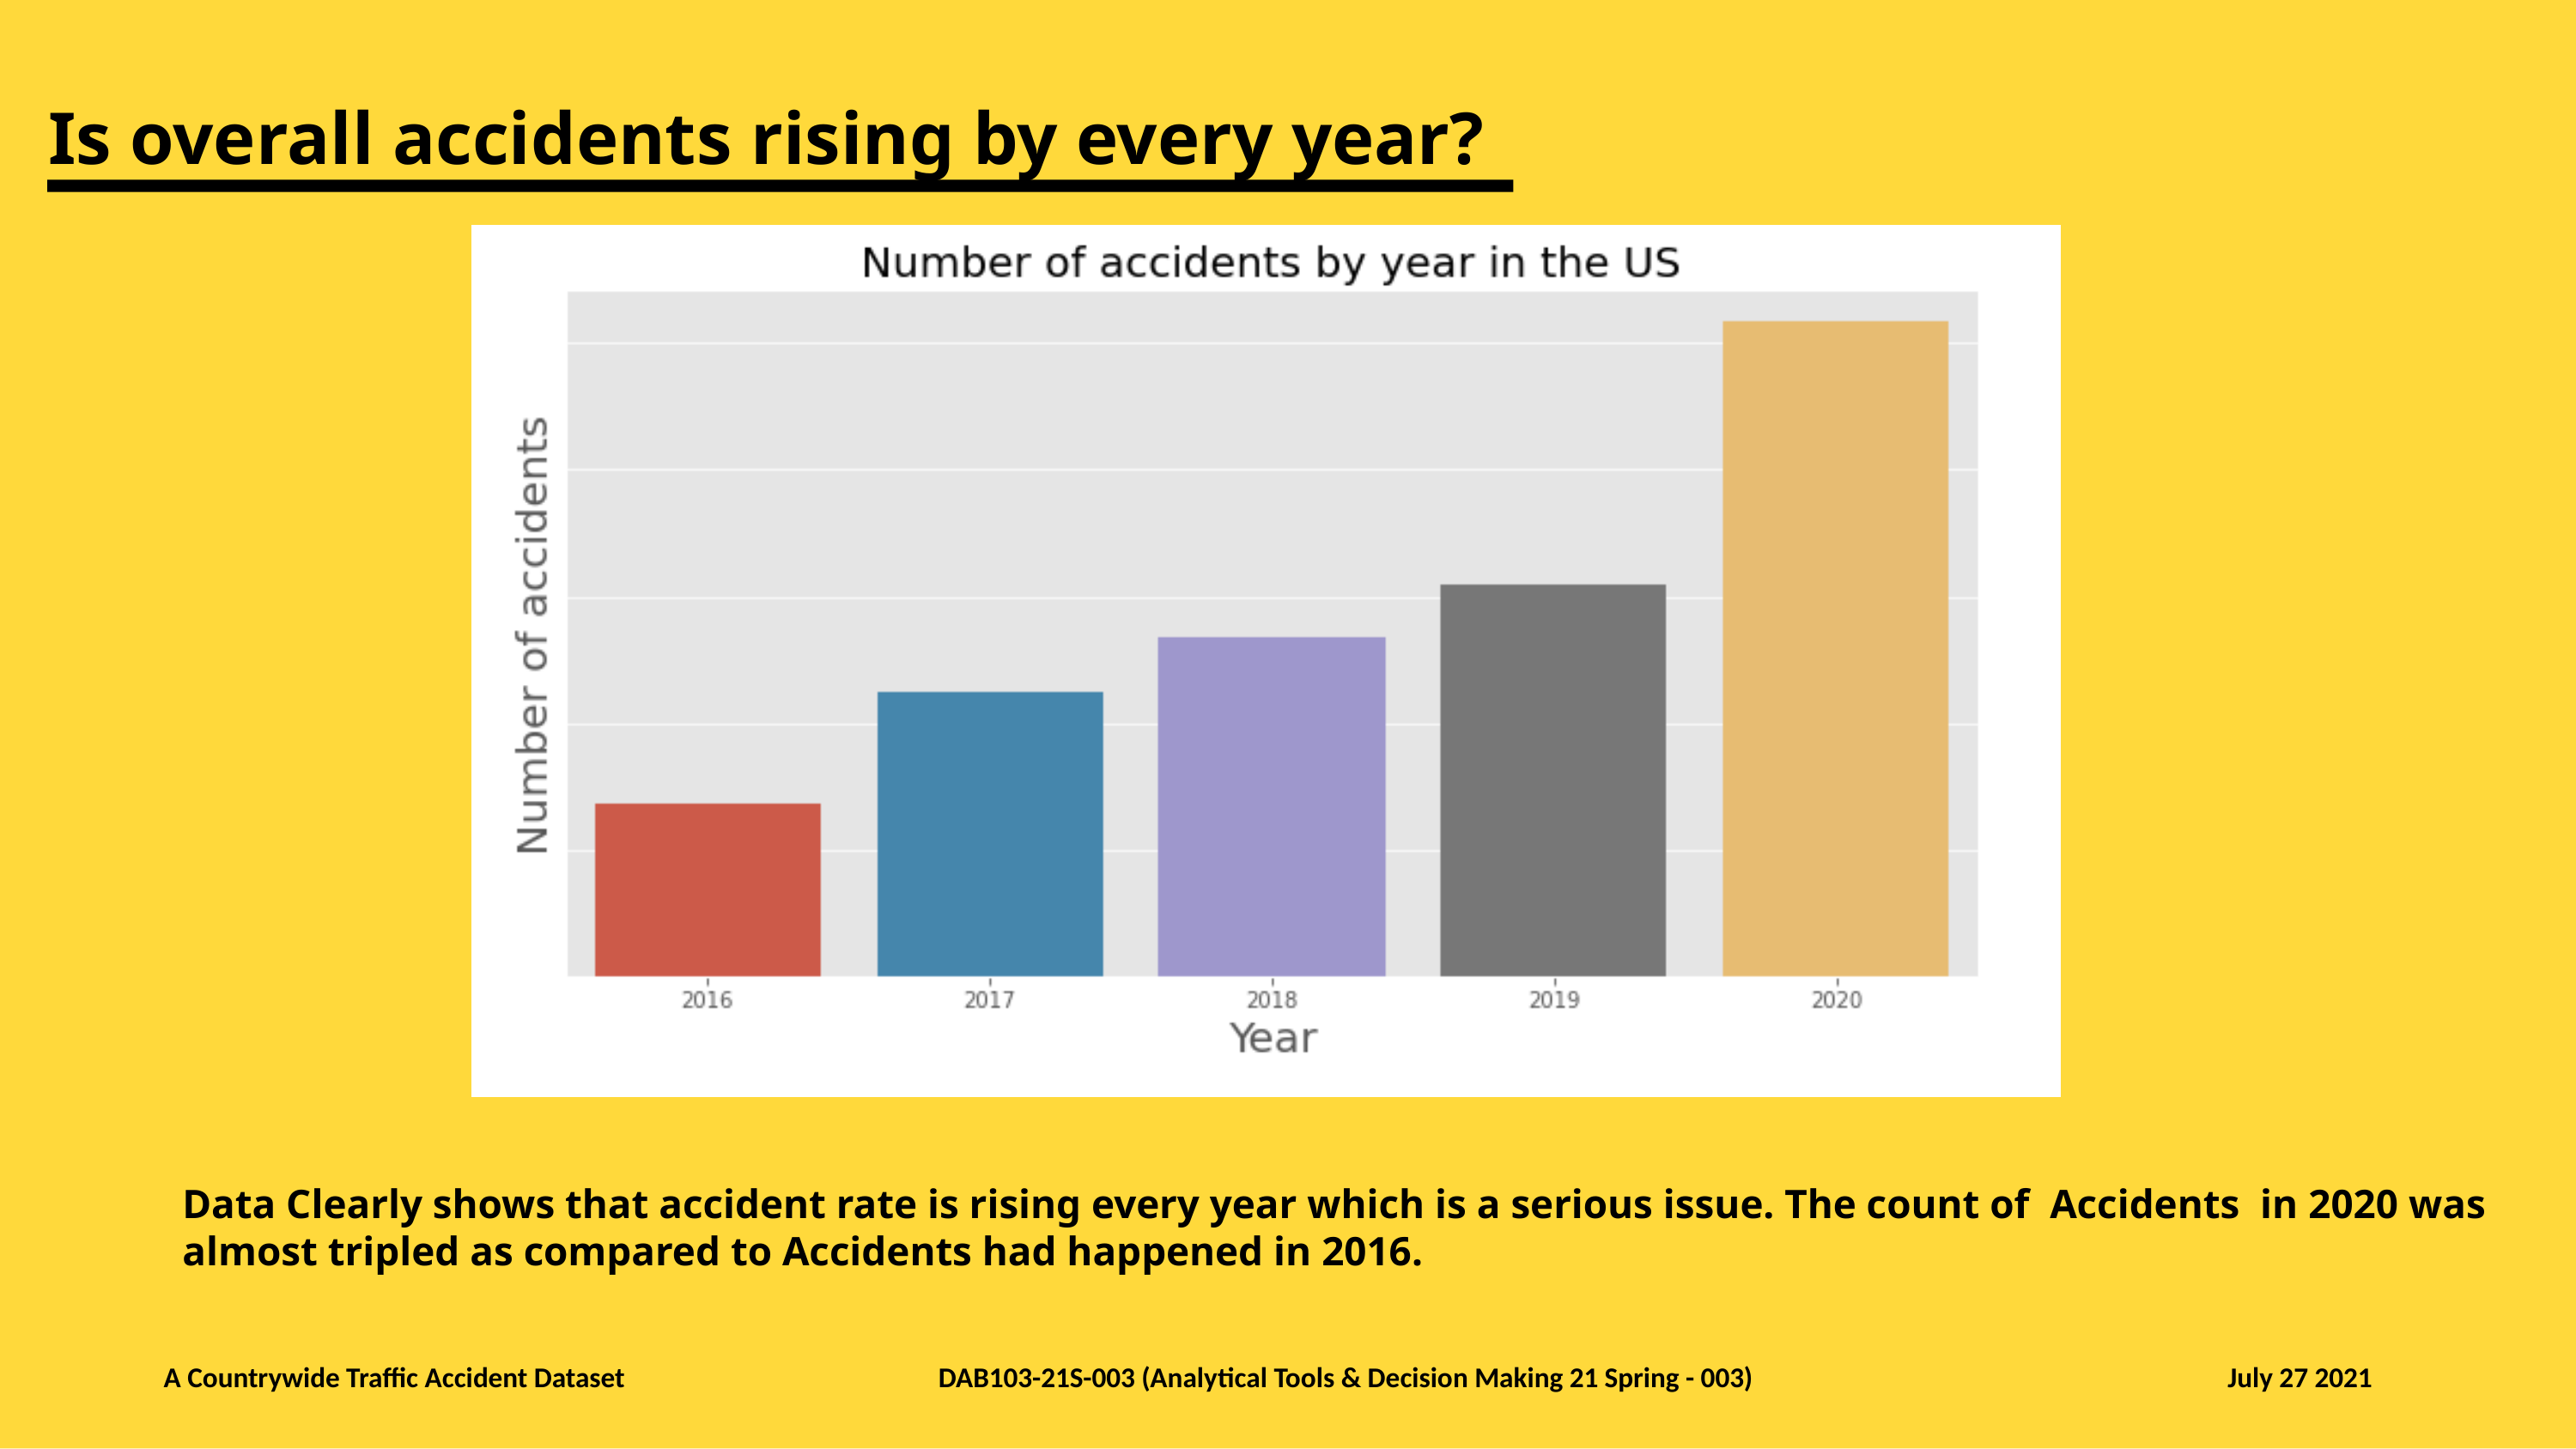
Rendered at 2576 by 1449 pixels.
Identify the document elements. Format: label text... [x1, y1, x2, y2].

text_box Data Clearly shows that accident rate is rising every year which is a serious issue. The count of Accidents in 2020 was almost tripled as compared to Accidents had happened in 2016. [182, 1177, 2576, 1274]
text_box Is overall accidents rising by every year? [46, 91, 2576, 179]
picture [471, 224, 2062, 1098]
text_box [47, 179, 1514, 192]
text_box DAB103-21S-003 (Analytical Tools & Decision Making 21 Spring - 003) [936, 1357, 1785, 1393]
text_box July 27 2021 [2226, 1357, 2481, 1429]
text_box A Countrywide Traffic Accident Dataset [161, 1357, 641, 1393]
